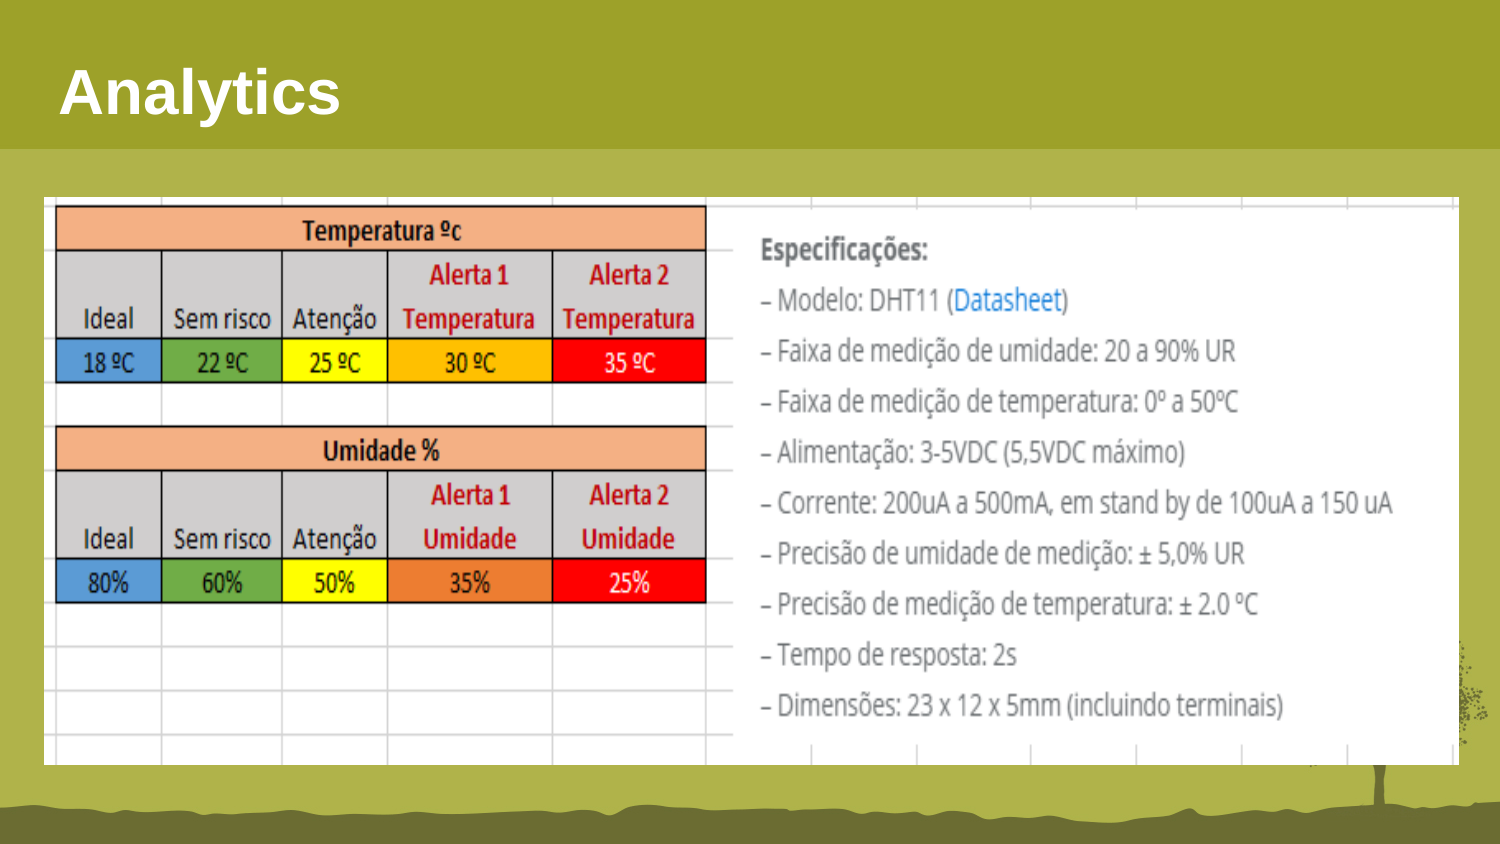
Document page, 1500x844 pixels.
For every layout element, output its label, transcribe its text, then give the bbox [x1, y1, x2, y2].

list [43, 197, 1459, 765]
picture [0, 0, 1500, 844]
title Analytics [44, 16, 405, 162]
